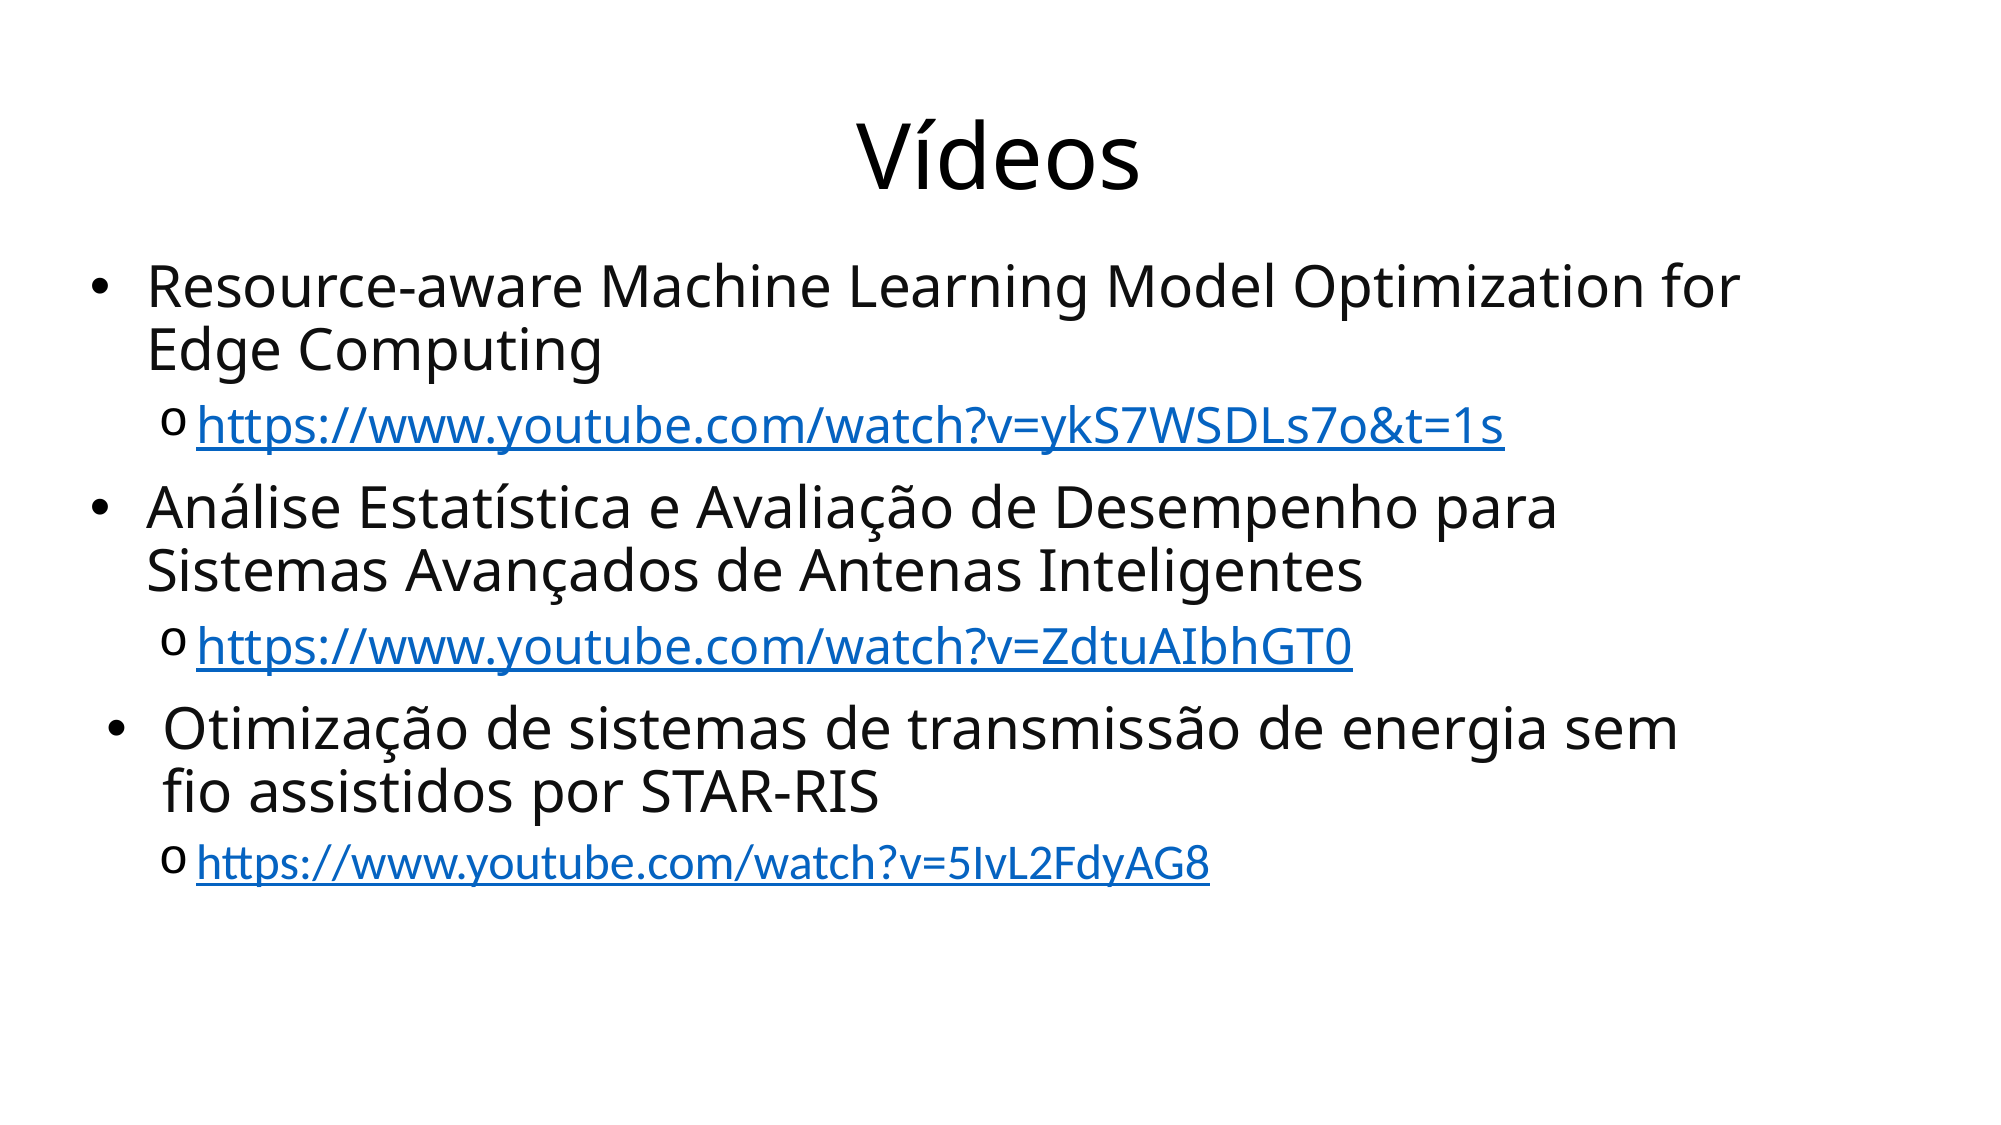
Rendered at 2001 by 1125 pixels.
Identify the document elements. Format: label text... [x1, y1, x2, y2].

list Resource-aware Machine Learning Model Optimization for Edge Computing https://www.youtube.com/watch?v=ykS7WSDLs7o&t=1s Análise Estatística e Avaliação de Desempenho para Sistemas Avançados de Antenas Inteligentes https://www.youtube.com/watch?v=ZdtuAIbhGT0 Otimização de sistemas de transmissão de energia sem fio assistidos por STAR-RIS https://www.youtube.com/watch?v=5IvL2FdyAG8 [68, 252, 1755, 1000]
title Vídeos [68, 97, 1932, 223]
